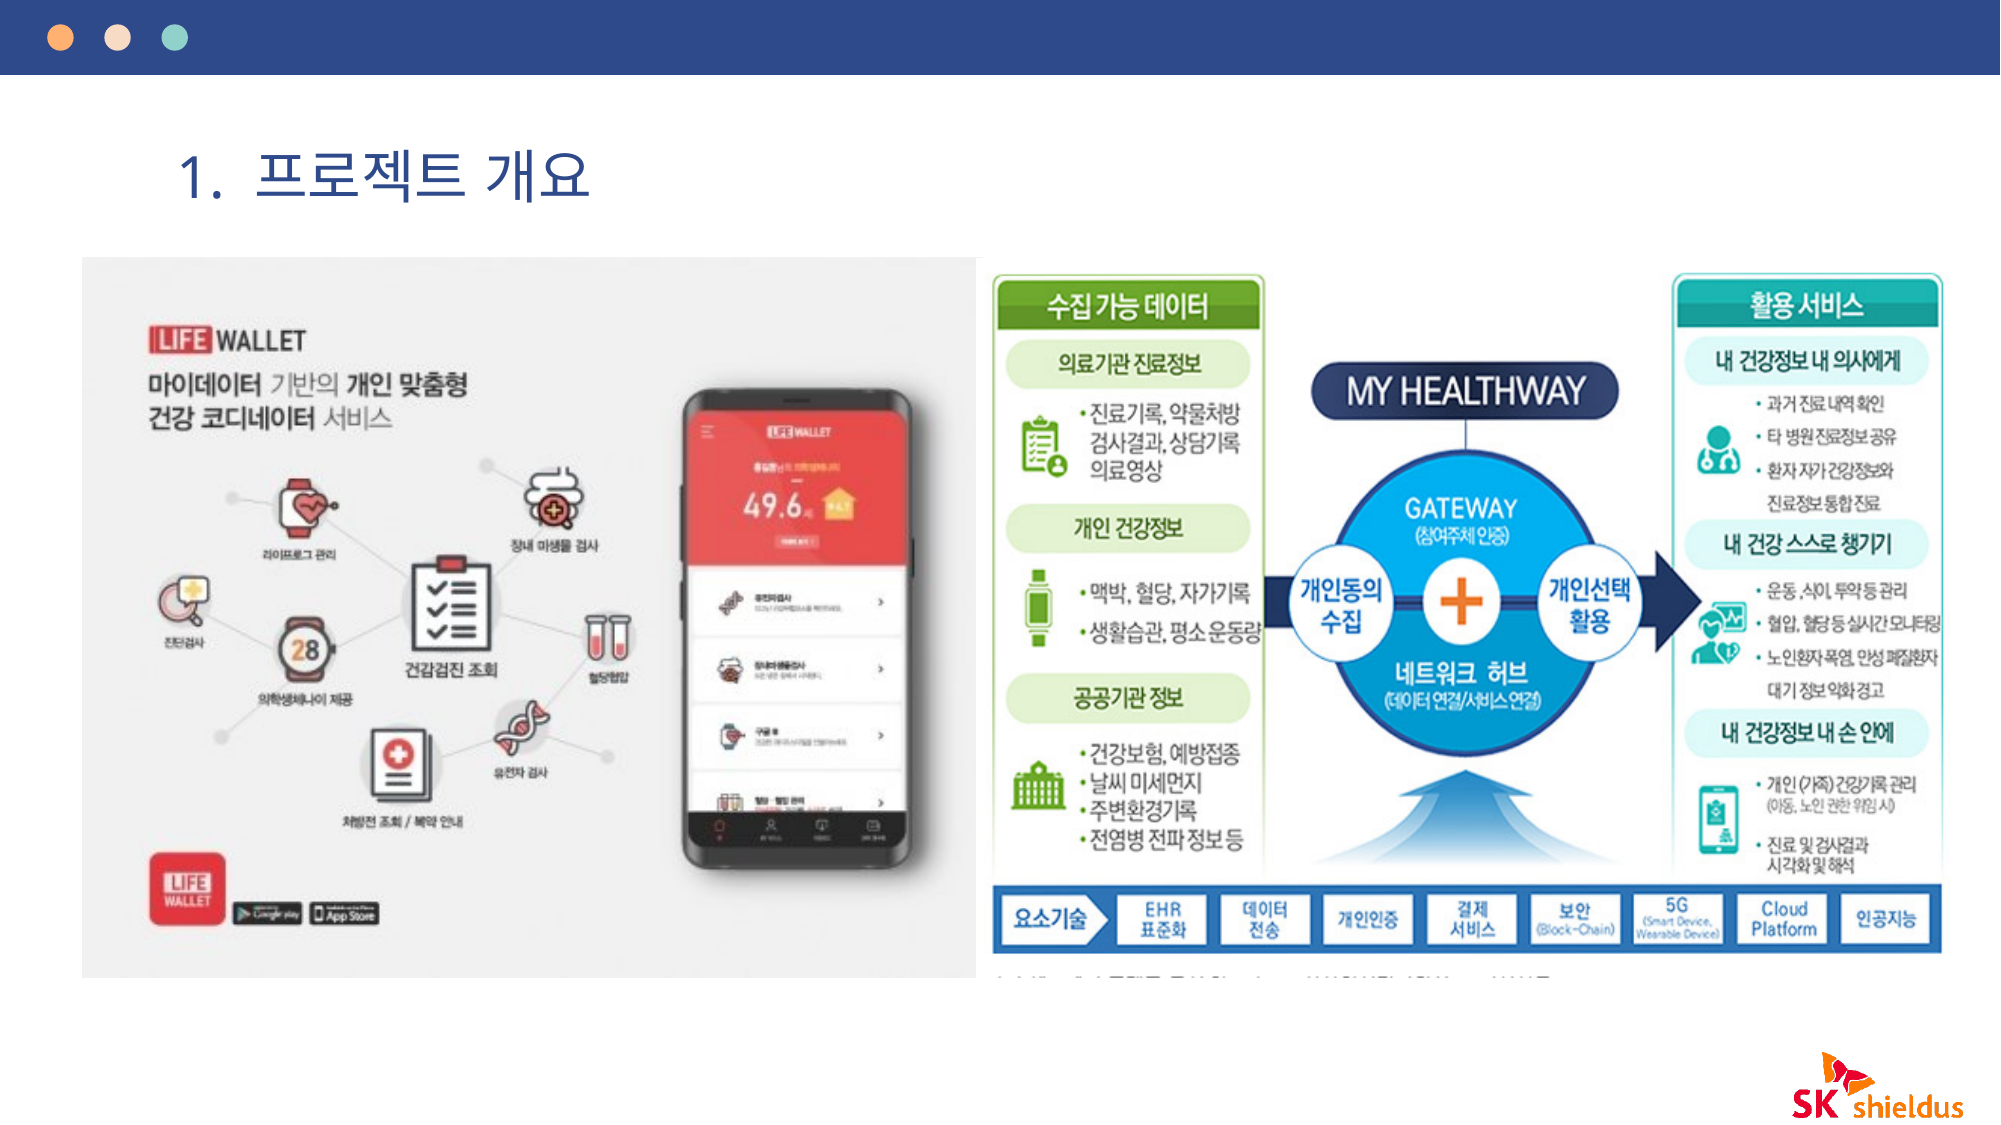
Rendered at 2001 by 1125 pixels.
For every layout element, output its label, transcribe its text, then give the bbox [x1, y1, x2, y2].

picture [1792, 1052, 1963, 1118]
picture [82, 257, 1963, 978]
title 1. 프로젝트 개요 [156, 120, 1844, 223]
